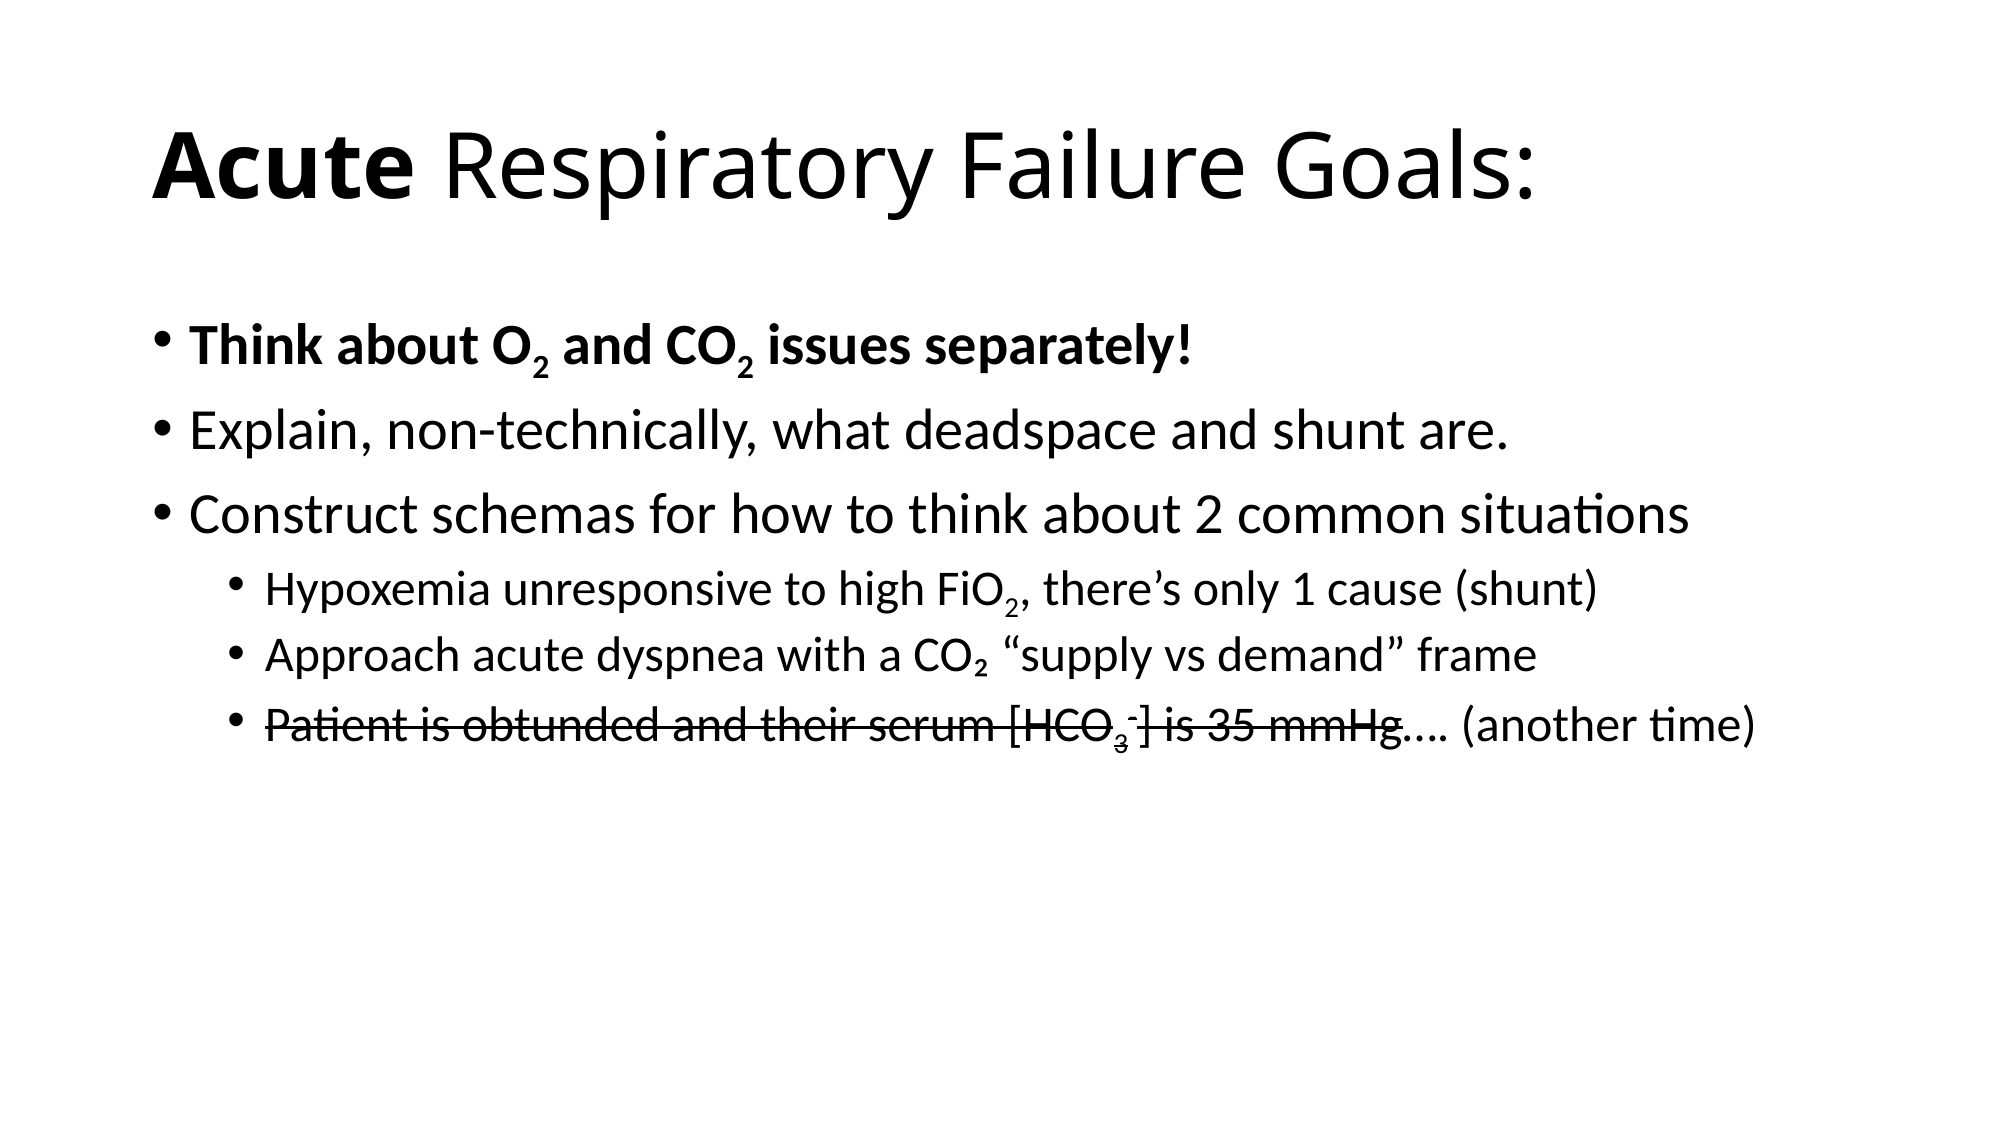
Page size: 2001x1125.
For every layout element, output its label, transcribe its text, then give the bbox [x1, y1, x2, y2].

list Think about O2 and CO2 issues separately! Explain, non-technically, what deadspace and shunt are. Construct schemas for how to think about 2 common situations Hypoxemia unresponsive to high FiO2, there’s only 1 cause (shunt) Approach acute dyspnea with a CO₂ “supply vs demand” frame Patient is obtunded and their serum [HCO3-] is 35 mmHg…. (another time) [137, 299, 1863, 1014]
title Acute Respiratory Failure Goals: [137, 59, 1863, 278]
